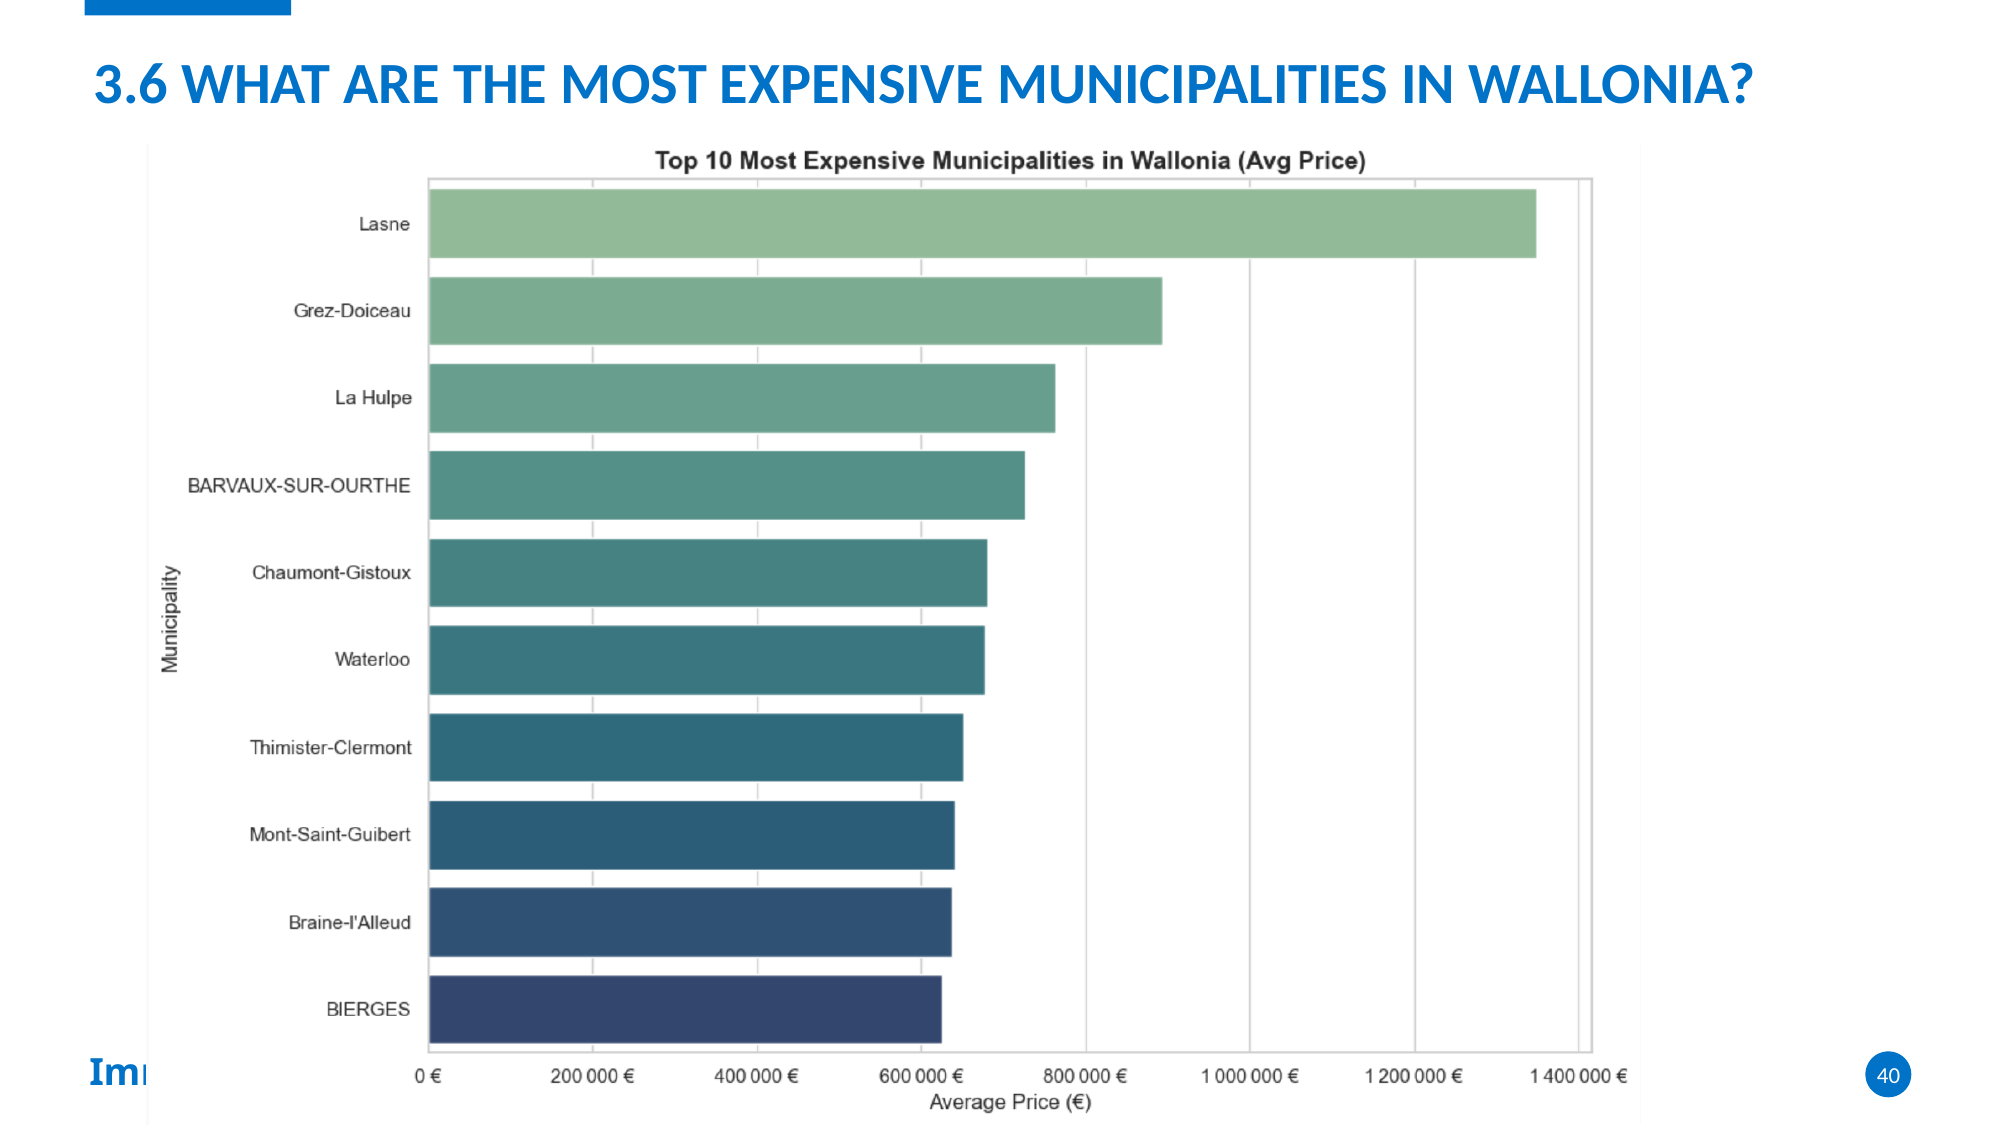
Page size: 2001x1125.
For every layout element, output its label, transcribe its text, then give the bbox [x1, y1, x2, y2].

picture [146, 144, 1641, 1125]
title 3.6 What are the most expensive municipalities in Wallonia? [78, 0, 1922, 186]
